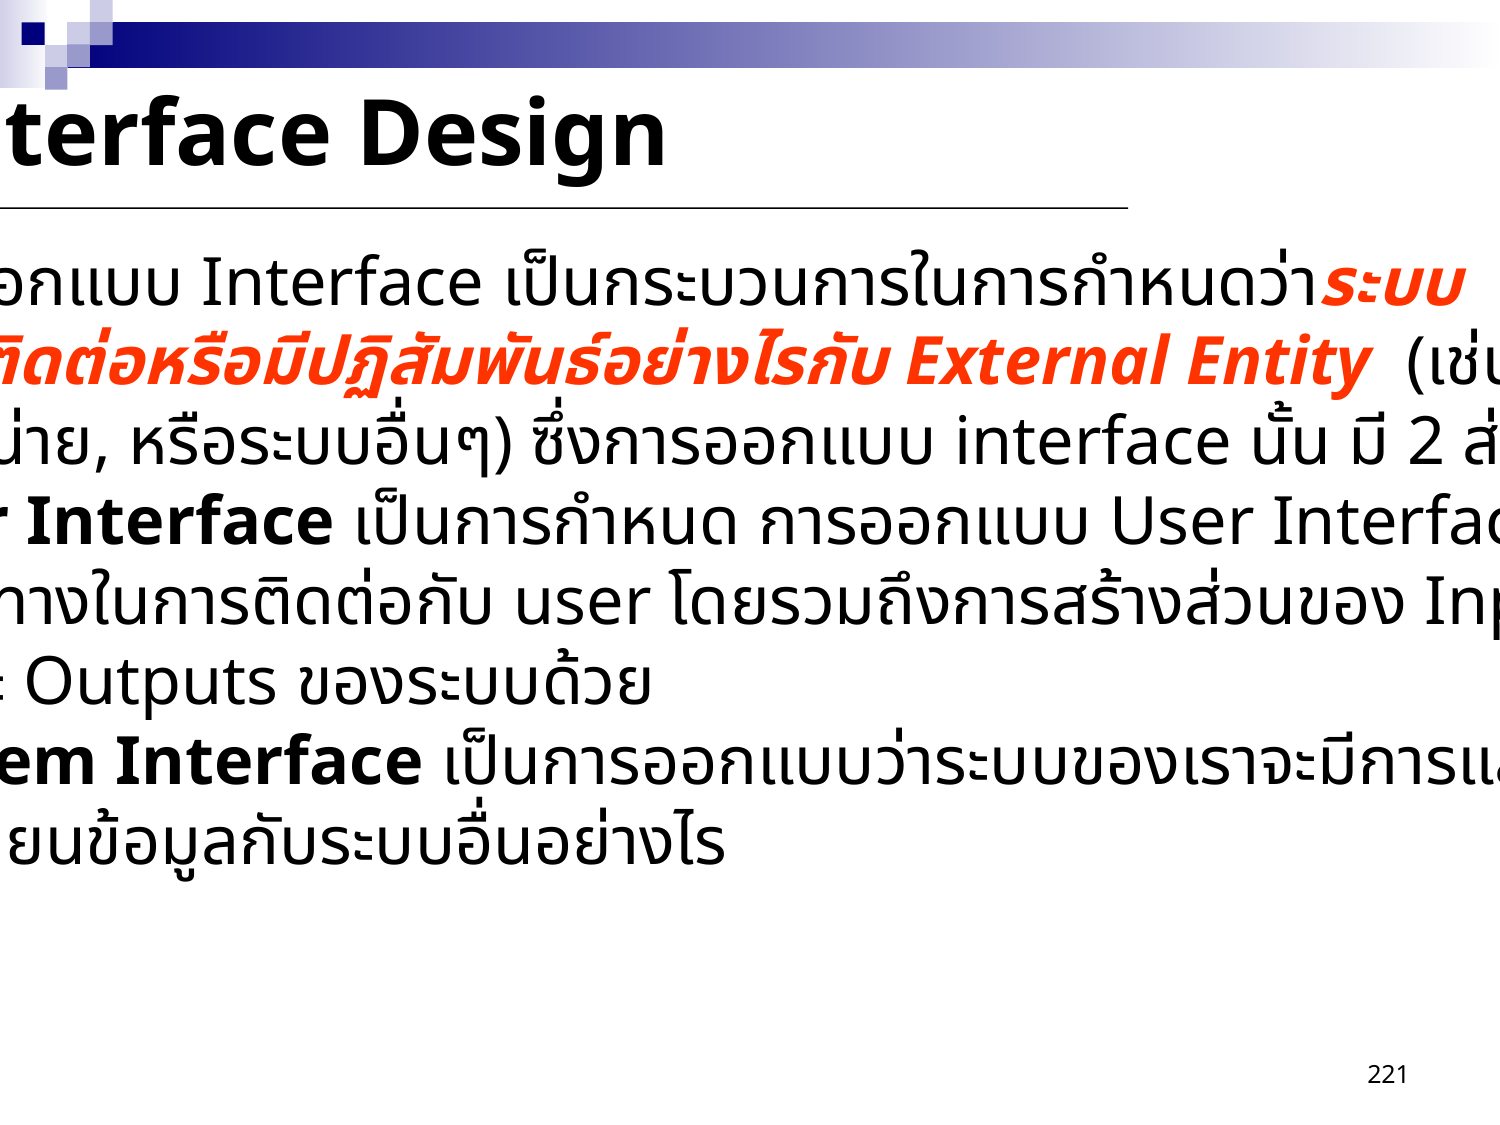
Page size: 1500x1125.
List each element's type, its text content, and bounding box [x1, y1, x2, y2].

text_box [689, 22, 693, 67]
slide_number 221 [1074, 1024, 1426, 1101]
text_box Interface Design [0, 66, 686, 191]
text_box การออกแบบ Interface เป็นกระบวนการในการกำหนดว่าระบบ จะมีการติดต่อหรือมีปฏิสัมพันธ์อย่างไรกับ External Entity (เช่น ลูกค้า, ผู้จัดจำหน่าย, หรือระบบอื่นๆ) ซึ่งการออกแบบ interface นั้น มี 2 ส่วน คือ User Interface เป็นการกำหนด การออกแบบ User Interface เพื่อหา หนทางในการติดต่อกับ user โดยรวมถึงการสร้างส่วนของ Inputs และ Outputs ของระบบด้วย System Interface เป็นการออกแบบว่าระบบของเราจะมีการแลก เปลี่ยนข้อมูลกับระบบอื่นอย่างไร [0, 230, 1500, 886]
